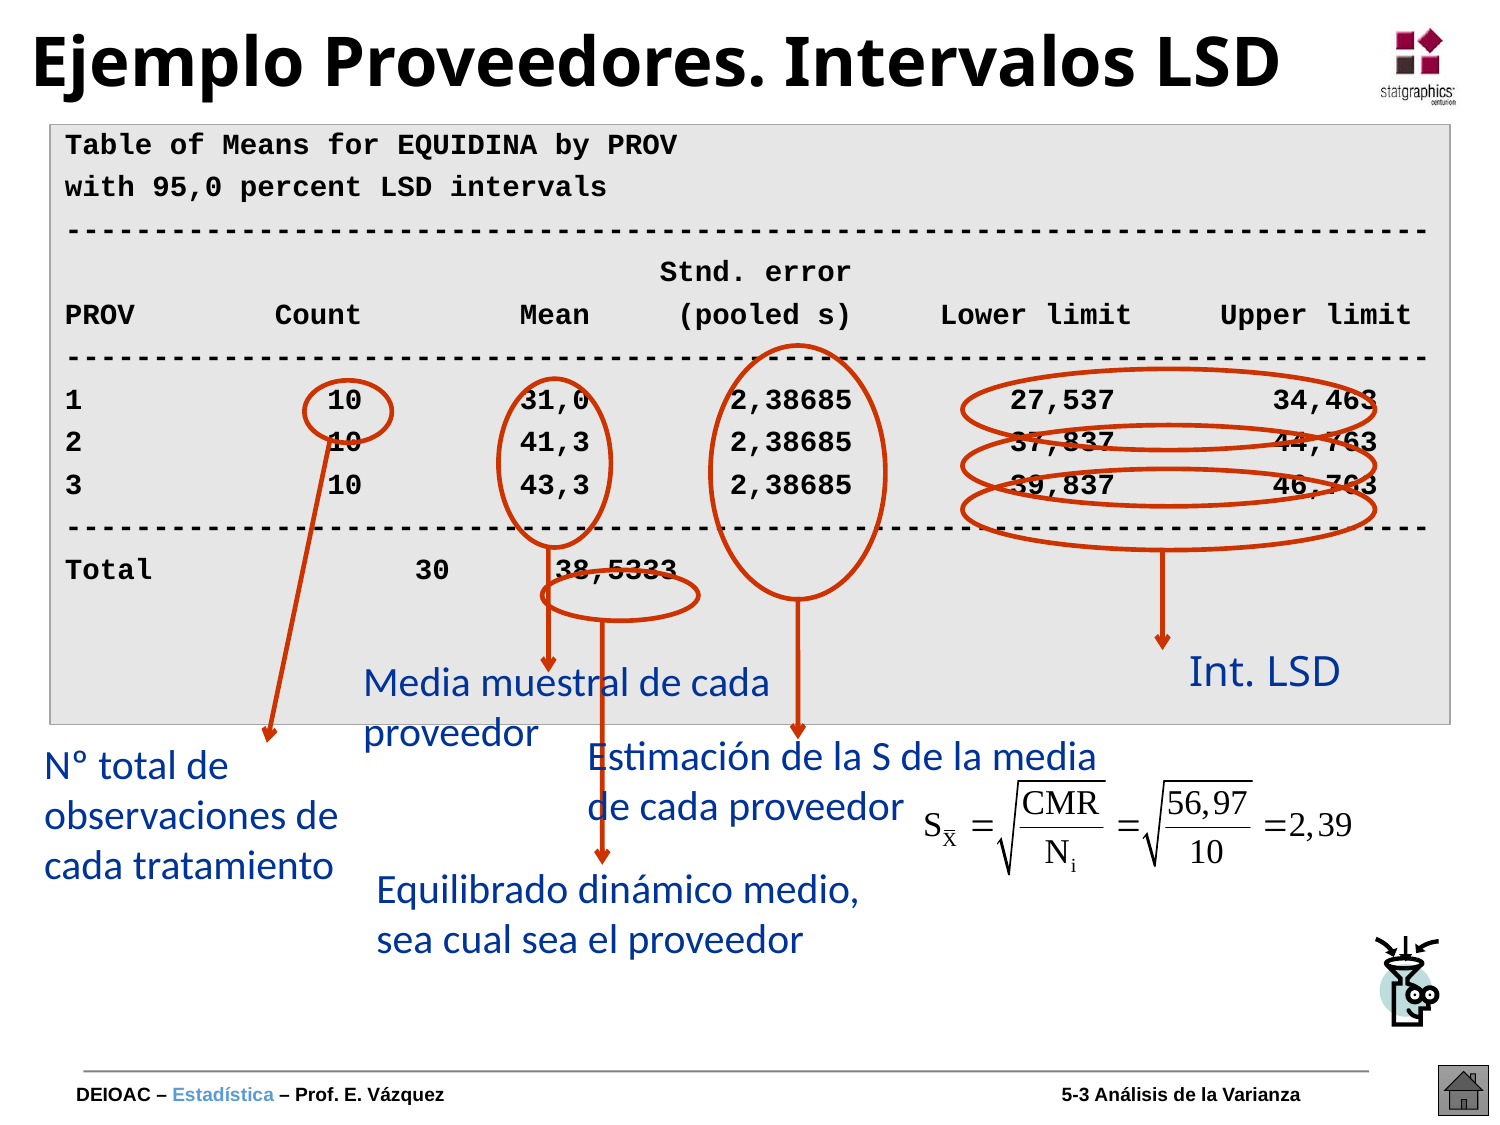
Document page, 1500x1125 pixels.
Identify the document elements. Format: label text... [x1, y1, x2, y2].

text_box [348, 378, 936, 763]
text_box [874, 368, 1463, 703]
picture [1374, 935, 1440, 1027]
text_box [572, 703, 1161, 838]
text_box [919, 772, 1358, 883]
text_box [572, 345, 1161, 378]
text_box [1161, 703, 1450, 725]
text_box Table of Means for EQUIDINA by PROV with 95,0 percent LSD intervals ------------------------------------------------------------------------------ Stnd. error PROV Count Mean (pooled s) Lower limit Upper limit ------------------------------------------------------------------------------ 1 10 31,0 2,38685 27,537 34,463 2 10 41,3 2,38685 37,837 44,763 3 10 43,3 2,38685 39,837 46,763 ------------------------------------------------------------------------------ Total 30 38,5333 [50, 124, 1450, 380]
picture [1371, 17, 1465, 110]
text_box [361, 763, 928, 971]
title Ejemplo Proveedores. Intervalos LSD [15, 11, 1485, 117]
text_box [29, 380, 361, 896]
